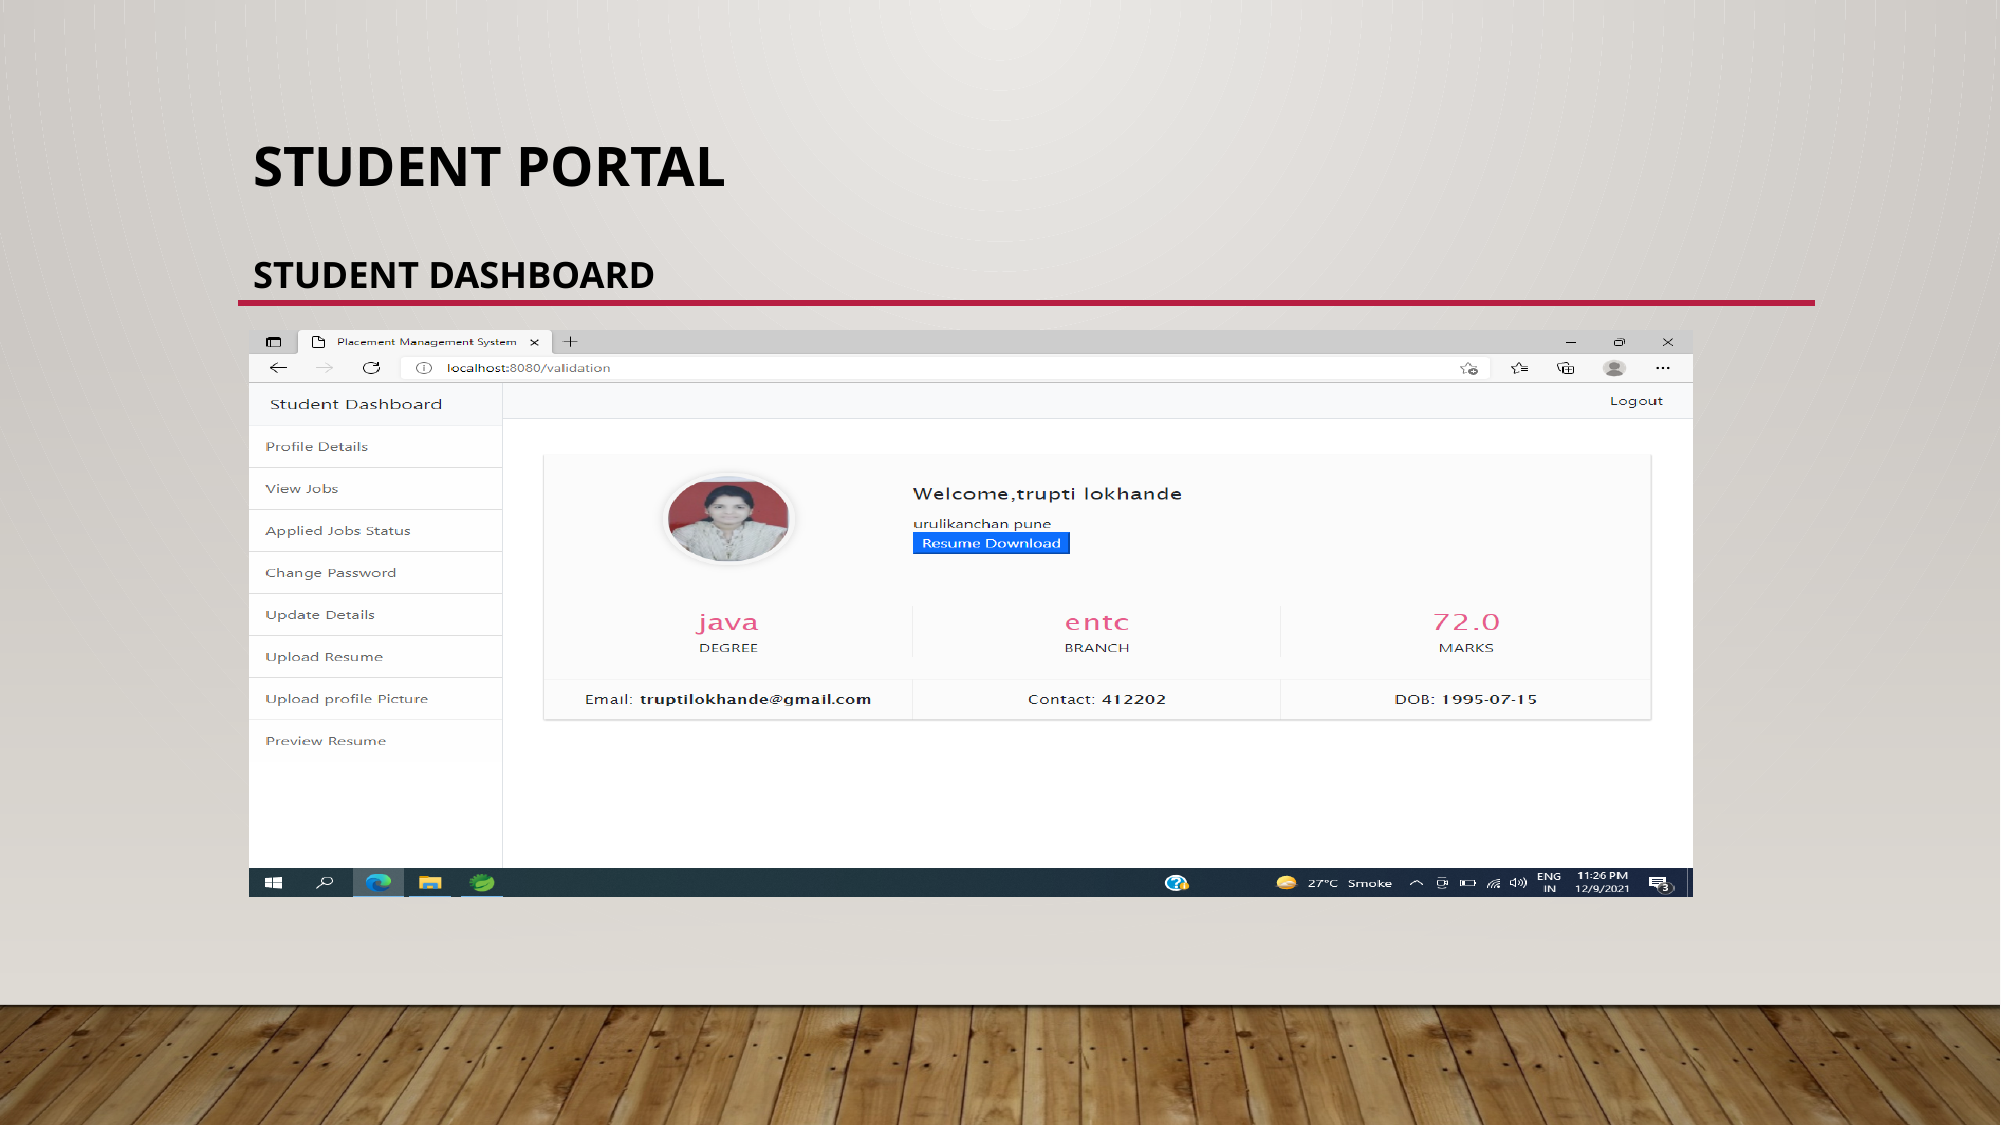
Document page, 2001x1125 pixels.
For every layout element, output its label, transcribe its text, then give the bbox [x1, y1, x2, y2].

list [249, 330, 1693, 897]
title student portal student dashboard [238, 131, 1814, 305]
picture [0, 1005, 2000, 1125]
